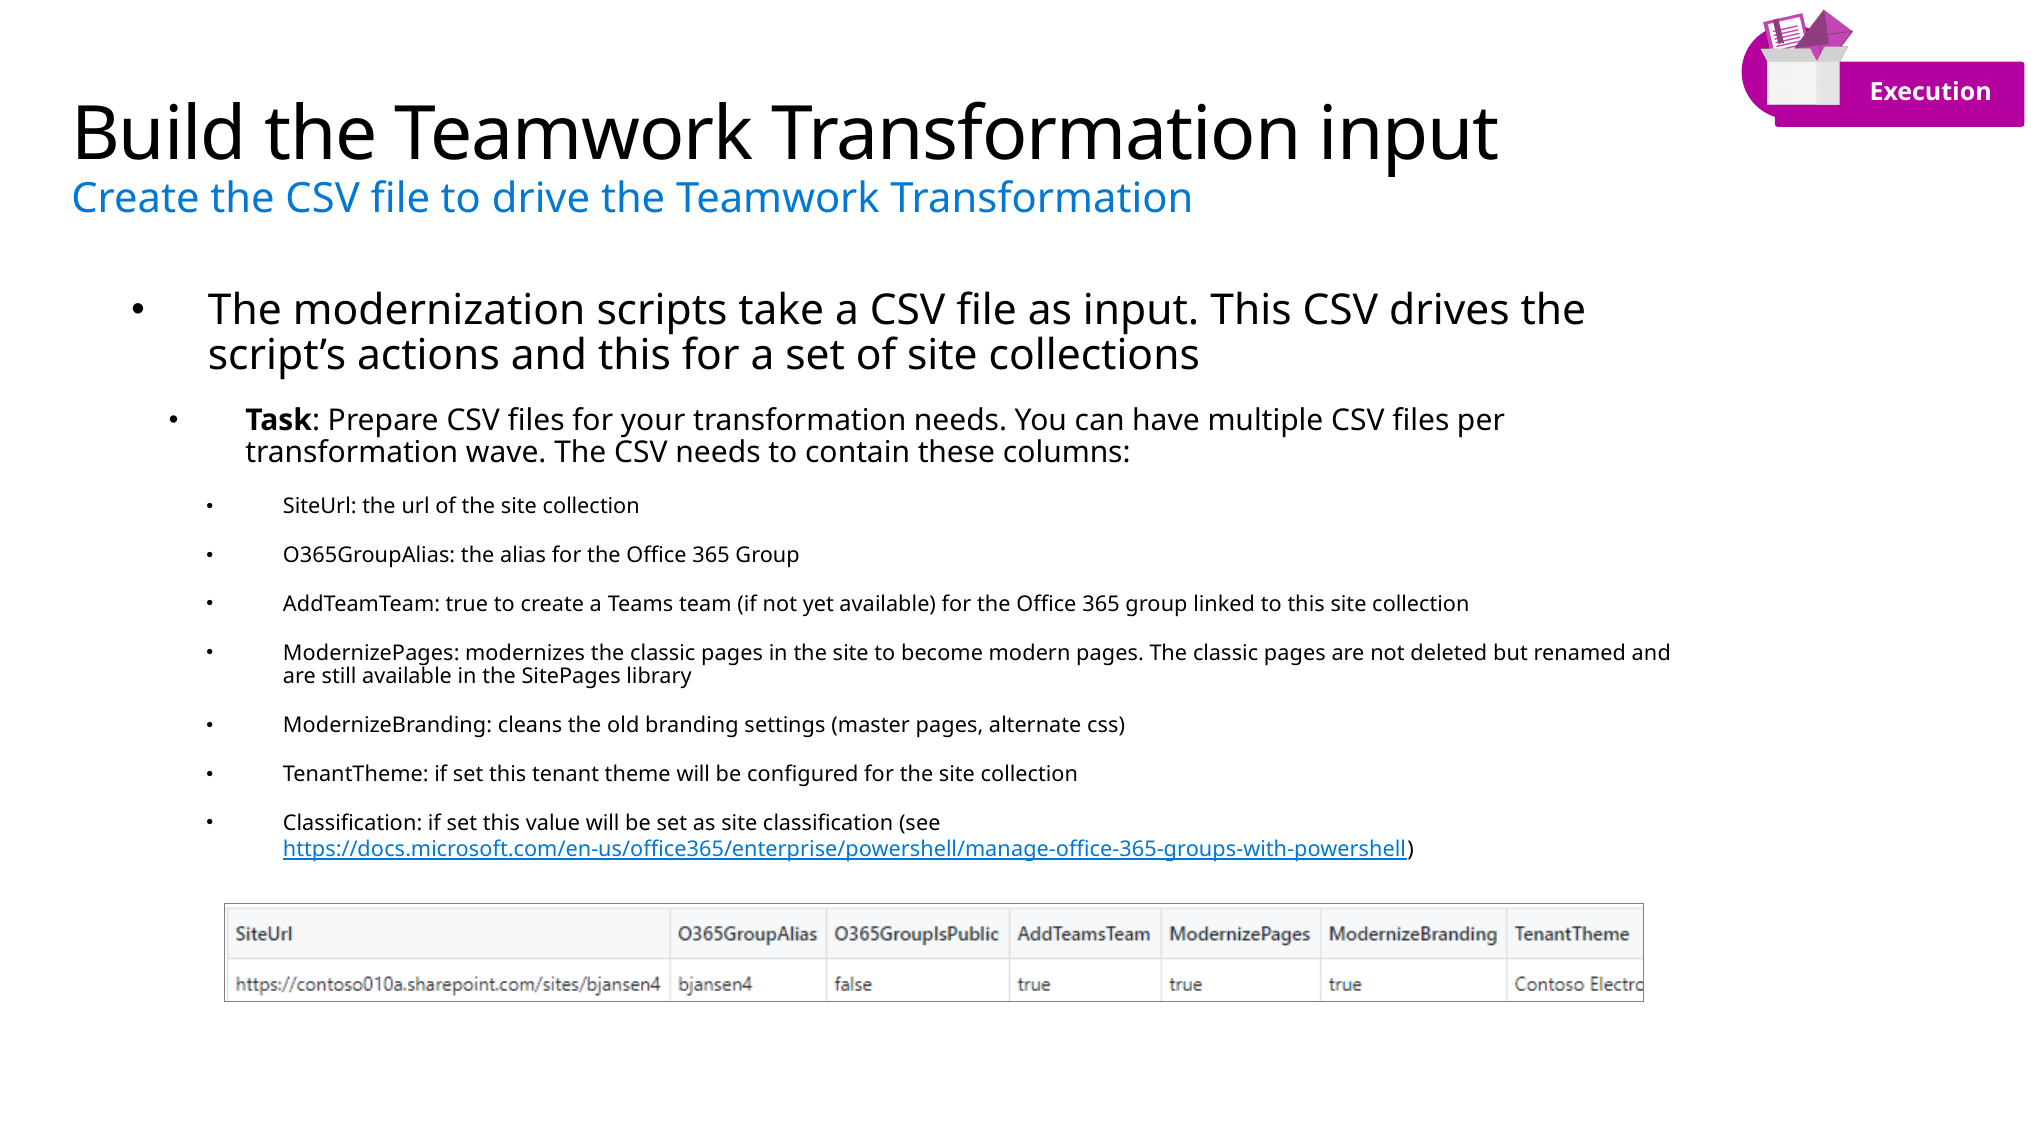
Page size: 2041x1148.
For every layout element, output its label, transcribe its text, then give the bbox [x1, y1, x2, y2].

text_box The modernization scripts take a CSV file as input. This CSV drives the script’s actions and this for a set of site collections Task: Prepare CSV files for your transformation needs. You can have multiple CSV files per transformation wave. The CSV needs to contain these columns: SiteUrl: the url of the site collection O365GroupAlias: the alias for the Office 365 Group AddTeamTeam: true to create a Teams team (if not yet available) for the Office 365 group linked to this site collection ModernizePages: modernizes the classic pages in the site to become modern pages. The classic pages are not deleted but renamed and are still available in the SitePages library ModernizeBranding: cleans the old branding settings (master pages, alternate css) TenantTheme: if set this tenant theme will be configured for the site collection Classification: if set this value will be set as site classification (see https://docs.microsoft.com/en-us/office365/enterprise/powershell/manage-office-365-groups-with-powershell) Frequently Asked Questions Question: Can I have ? No, this [116, 280, 1702, 1027]
picture [224, 903, 1644, 1002]
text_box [1741, 9, 2025, 127]
title Build the Teamwork Transformation input Create the CSV file to drive the Teamwork Transformation [71, 68, 1969, 195]
